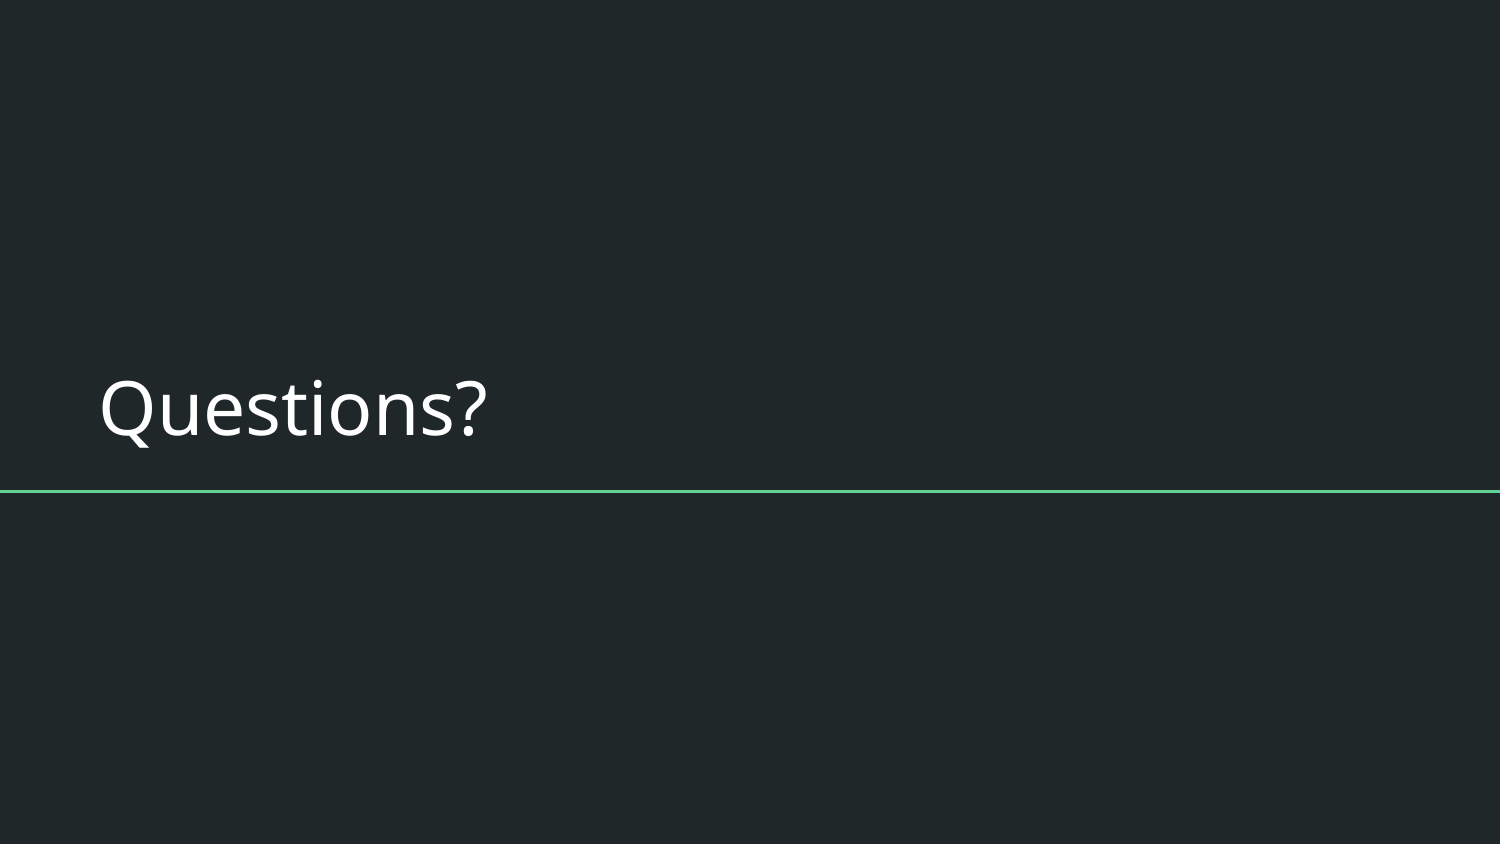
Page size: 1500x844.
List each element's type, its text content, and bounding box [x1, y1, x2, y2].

title Questions? [83, 337, 1417, 466]
